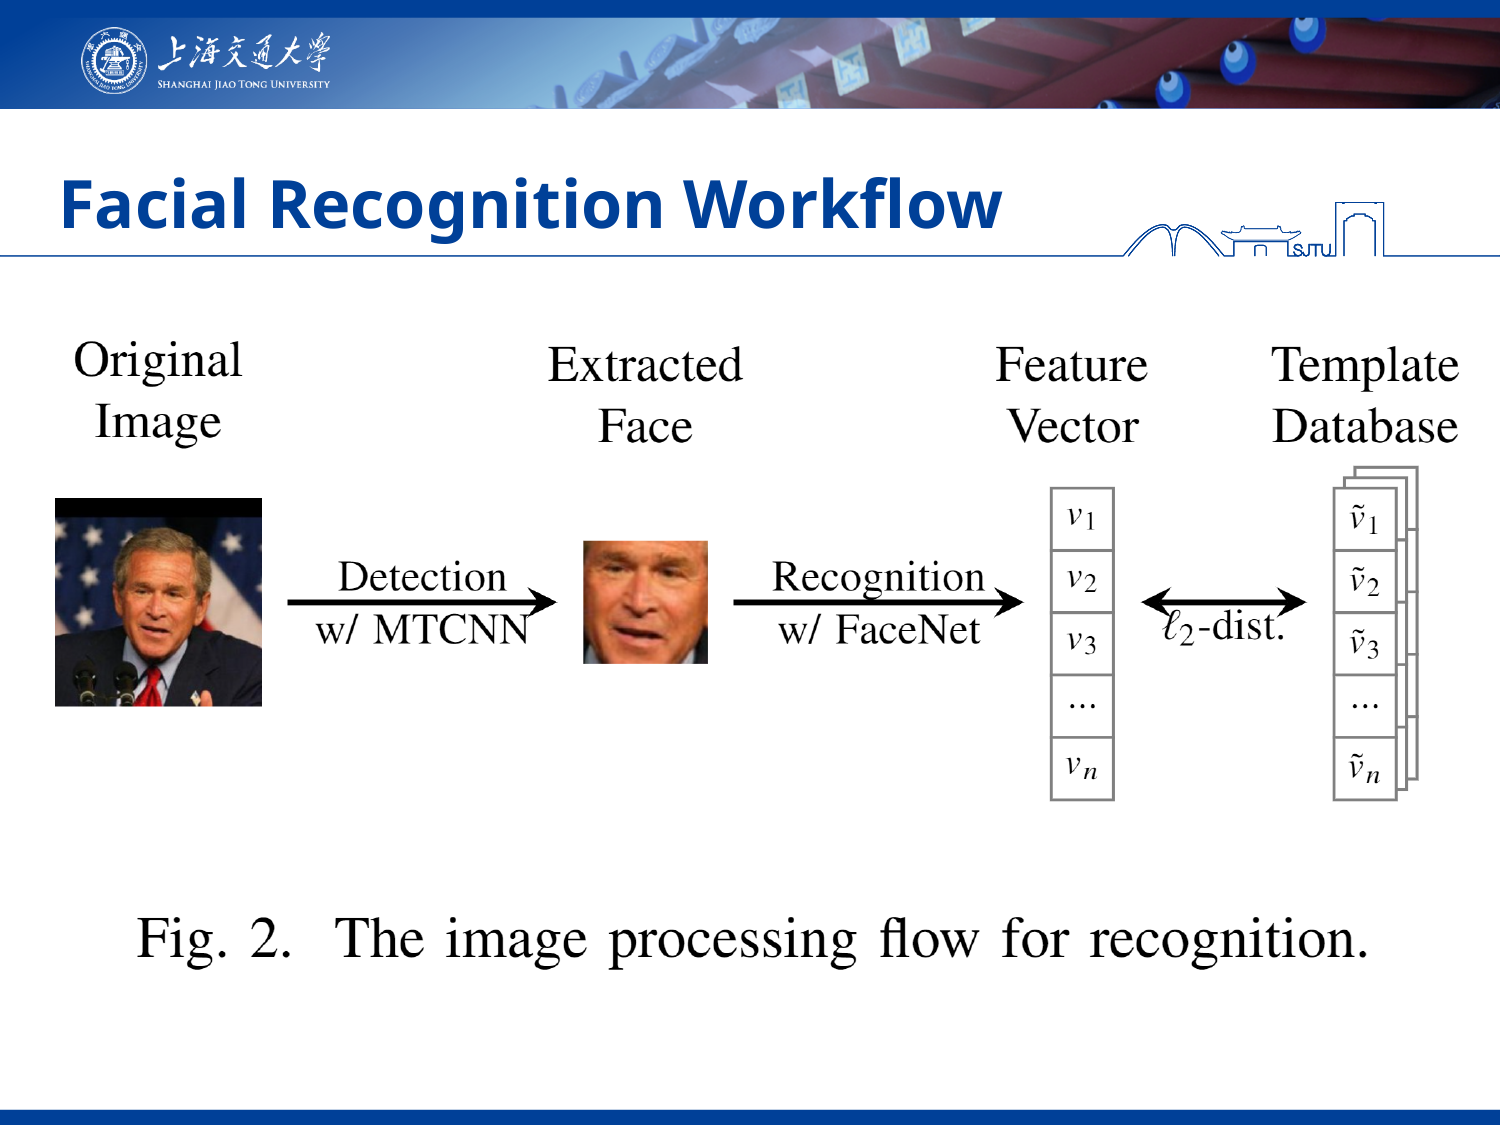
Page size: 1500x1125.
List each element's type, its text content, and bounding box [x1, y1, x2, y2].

title Facial Recognition Workflow [43, 160, 1447, 255]
picture [0, 18, 1500, 109]
picture [0, 281, 1500, 1028]
